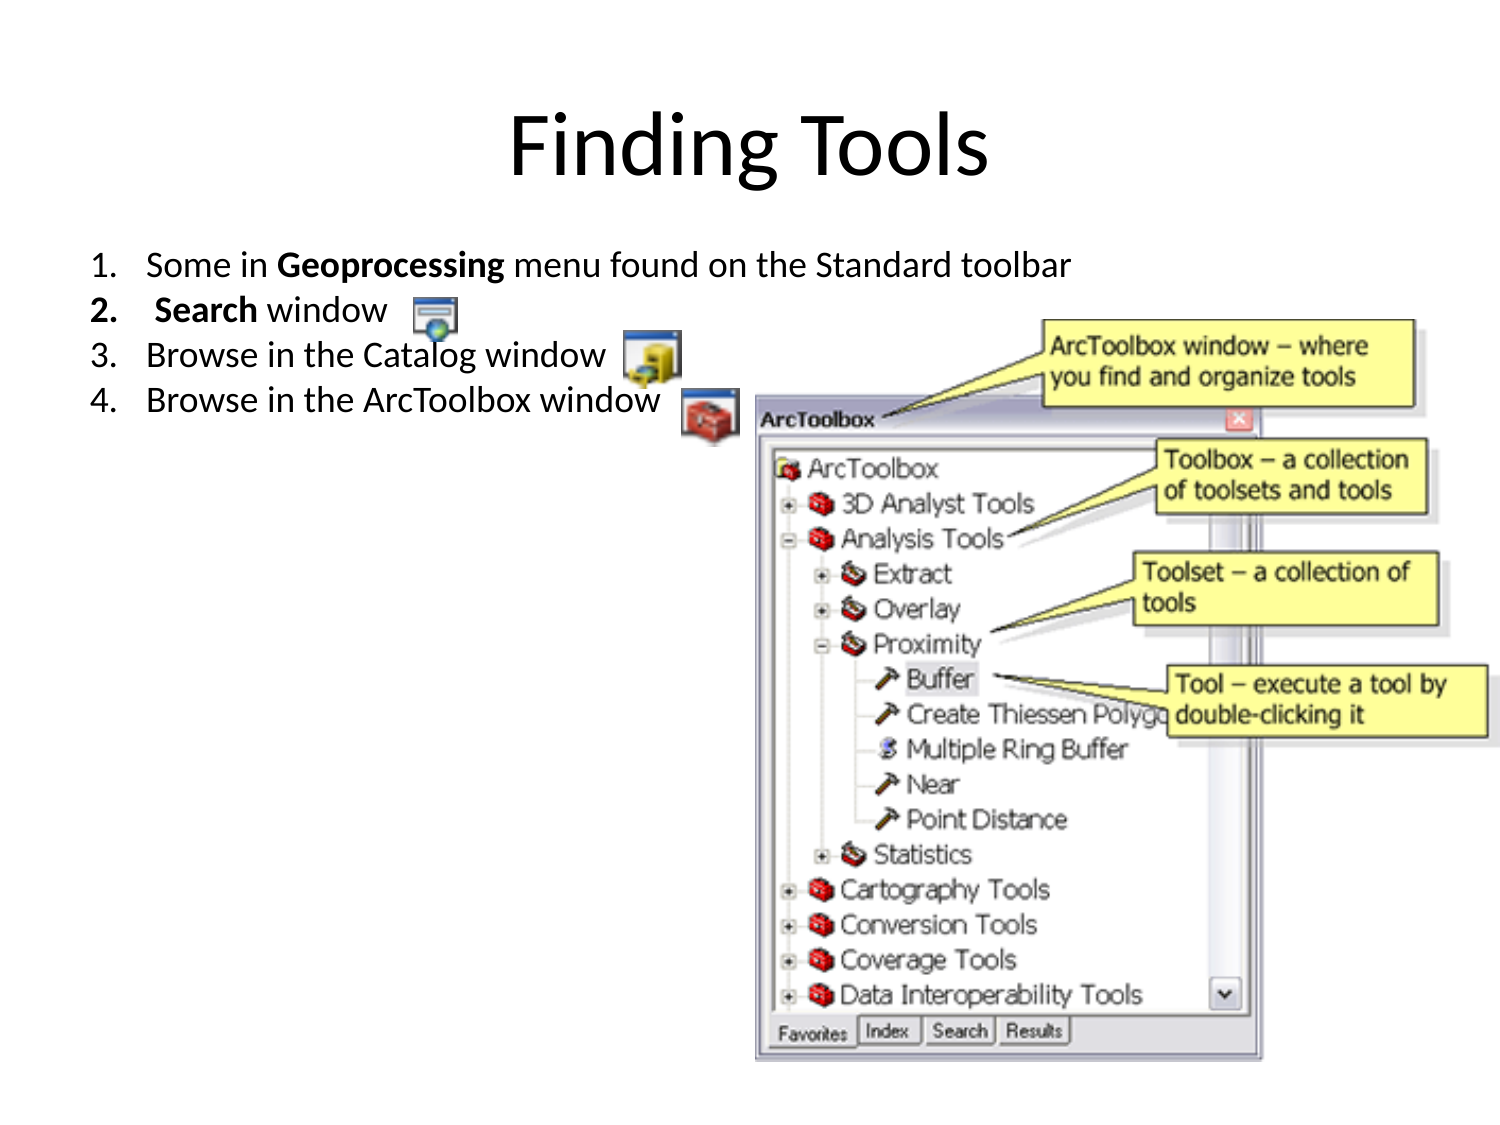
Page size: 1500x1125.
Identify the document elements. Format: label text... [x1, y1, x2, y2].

picture [623, 330, 740, 447]
picture [412, 296, 458, 342]
picture [755, 319, 1500, 1063]
text_box Some in Geoprocessing menu found on the Standard toolbar Search window Browse in the Catalog window Browse in the ArcToolbox window [75, 232, 1168, 428]
title Finding Tools [75, 45, 1425, 233]
